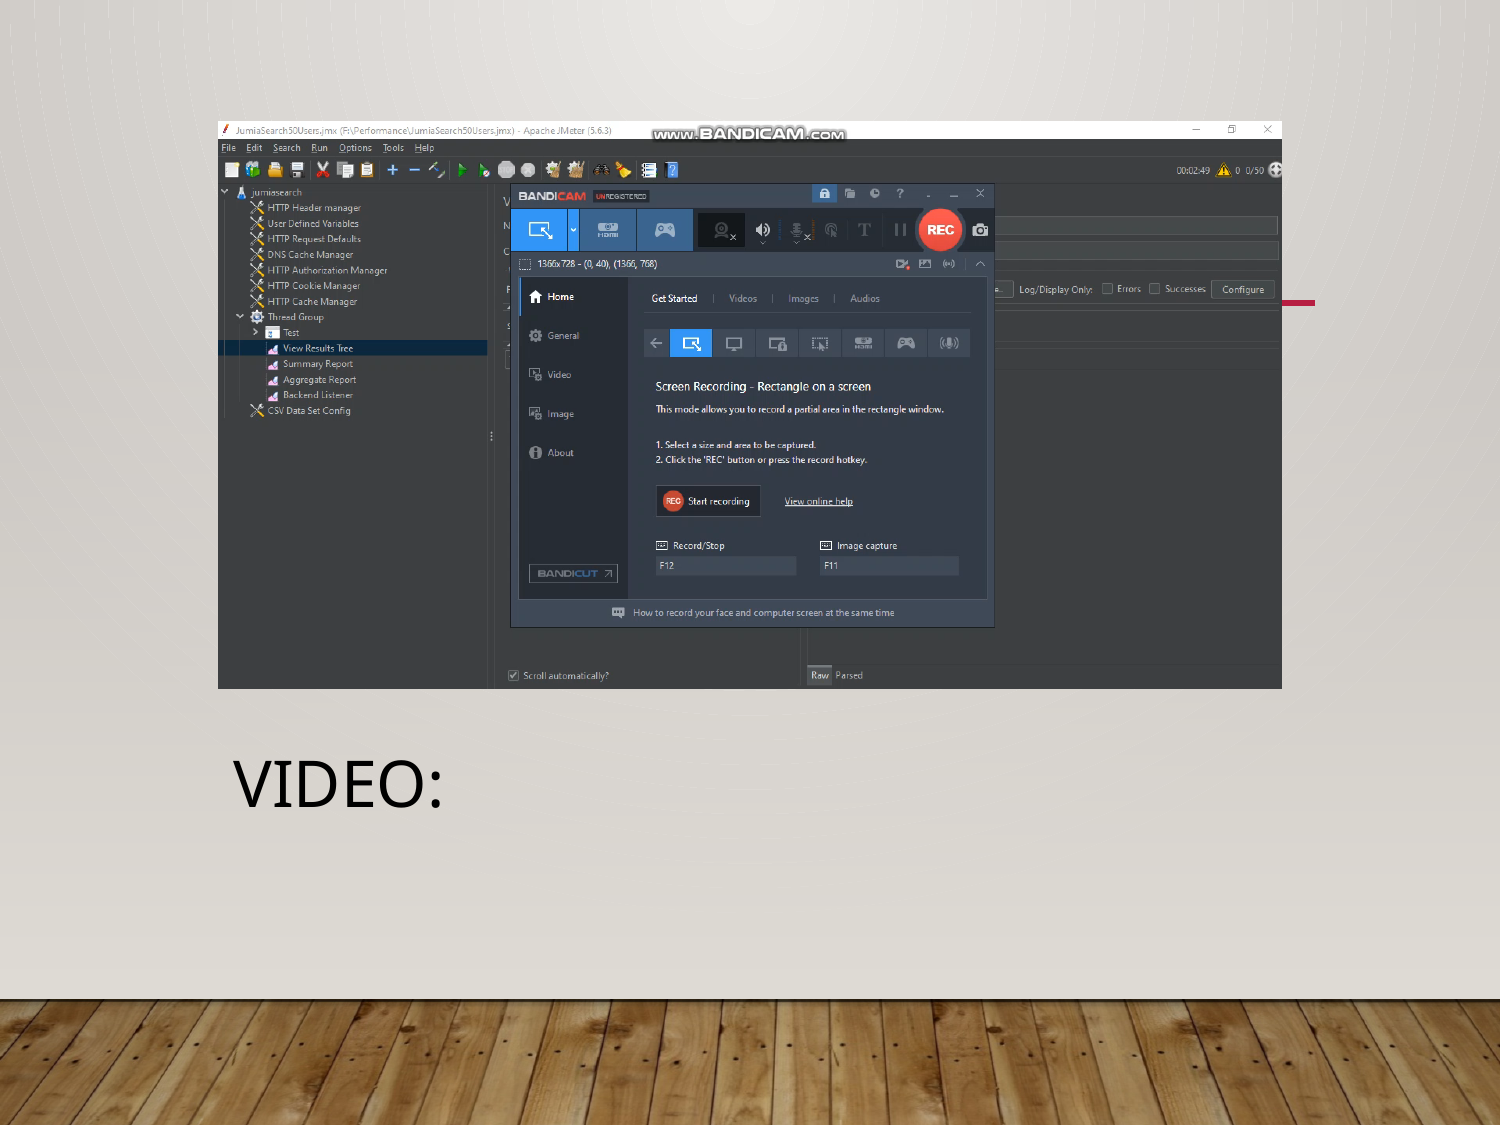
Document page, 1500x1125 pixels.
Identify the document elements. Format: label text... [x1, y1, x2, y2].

picture [0, 999, 1500, 1125]
title Video: [218, 731, 1282, 822]
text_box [217, 120, 1283, 691]
